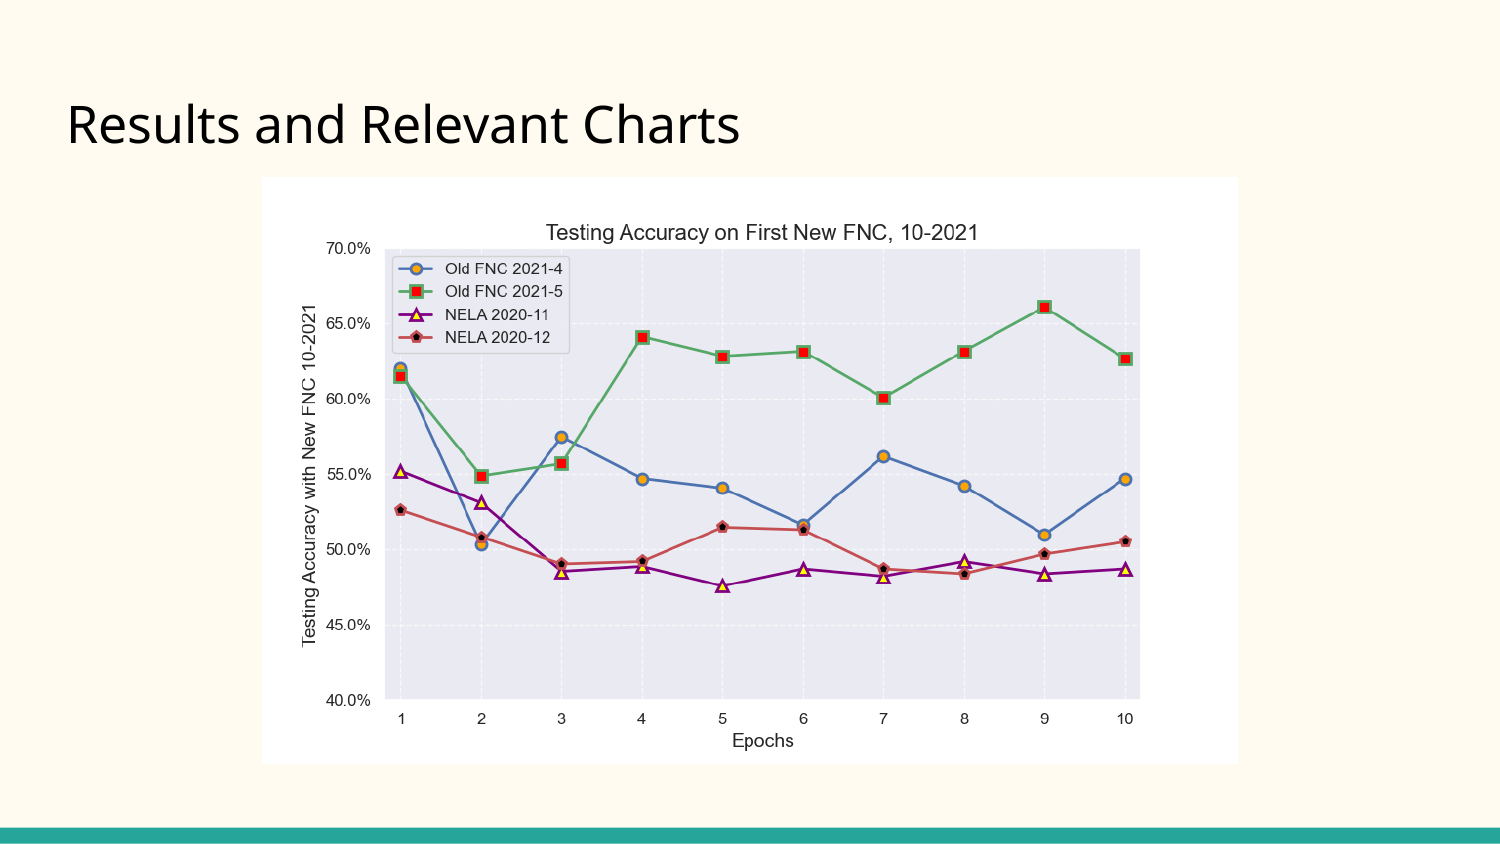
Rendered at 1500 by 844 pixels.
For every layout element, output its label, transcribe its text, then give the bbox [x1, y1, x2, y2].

picture [262, 177, 1238, 764]
title Results and Relevant Charts [51, 72, 1449, 174]
